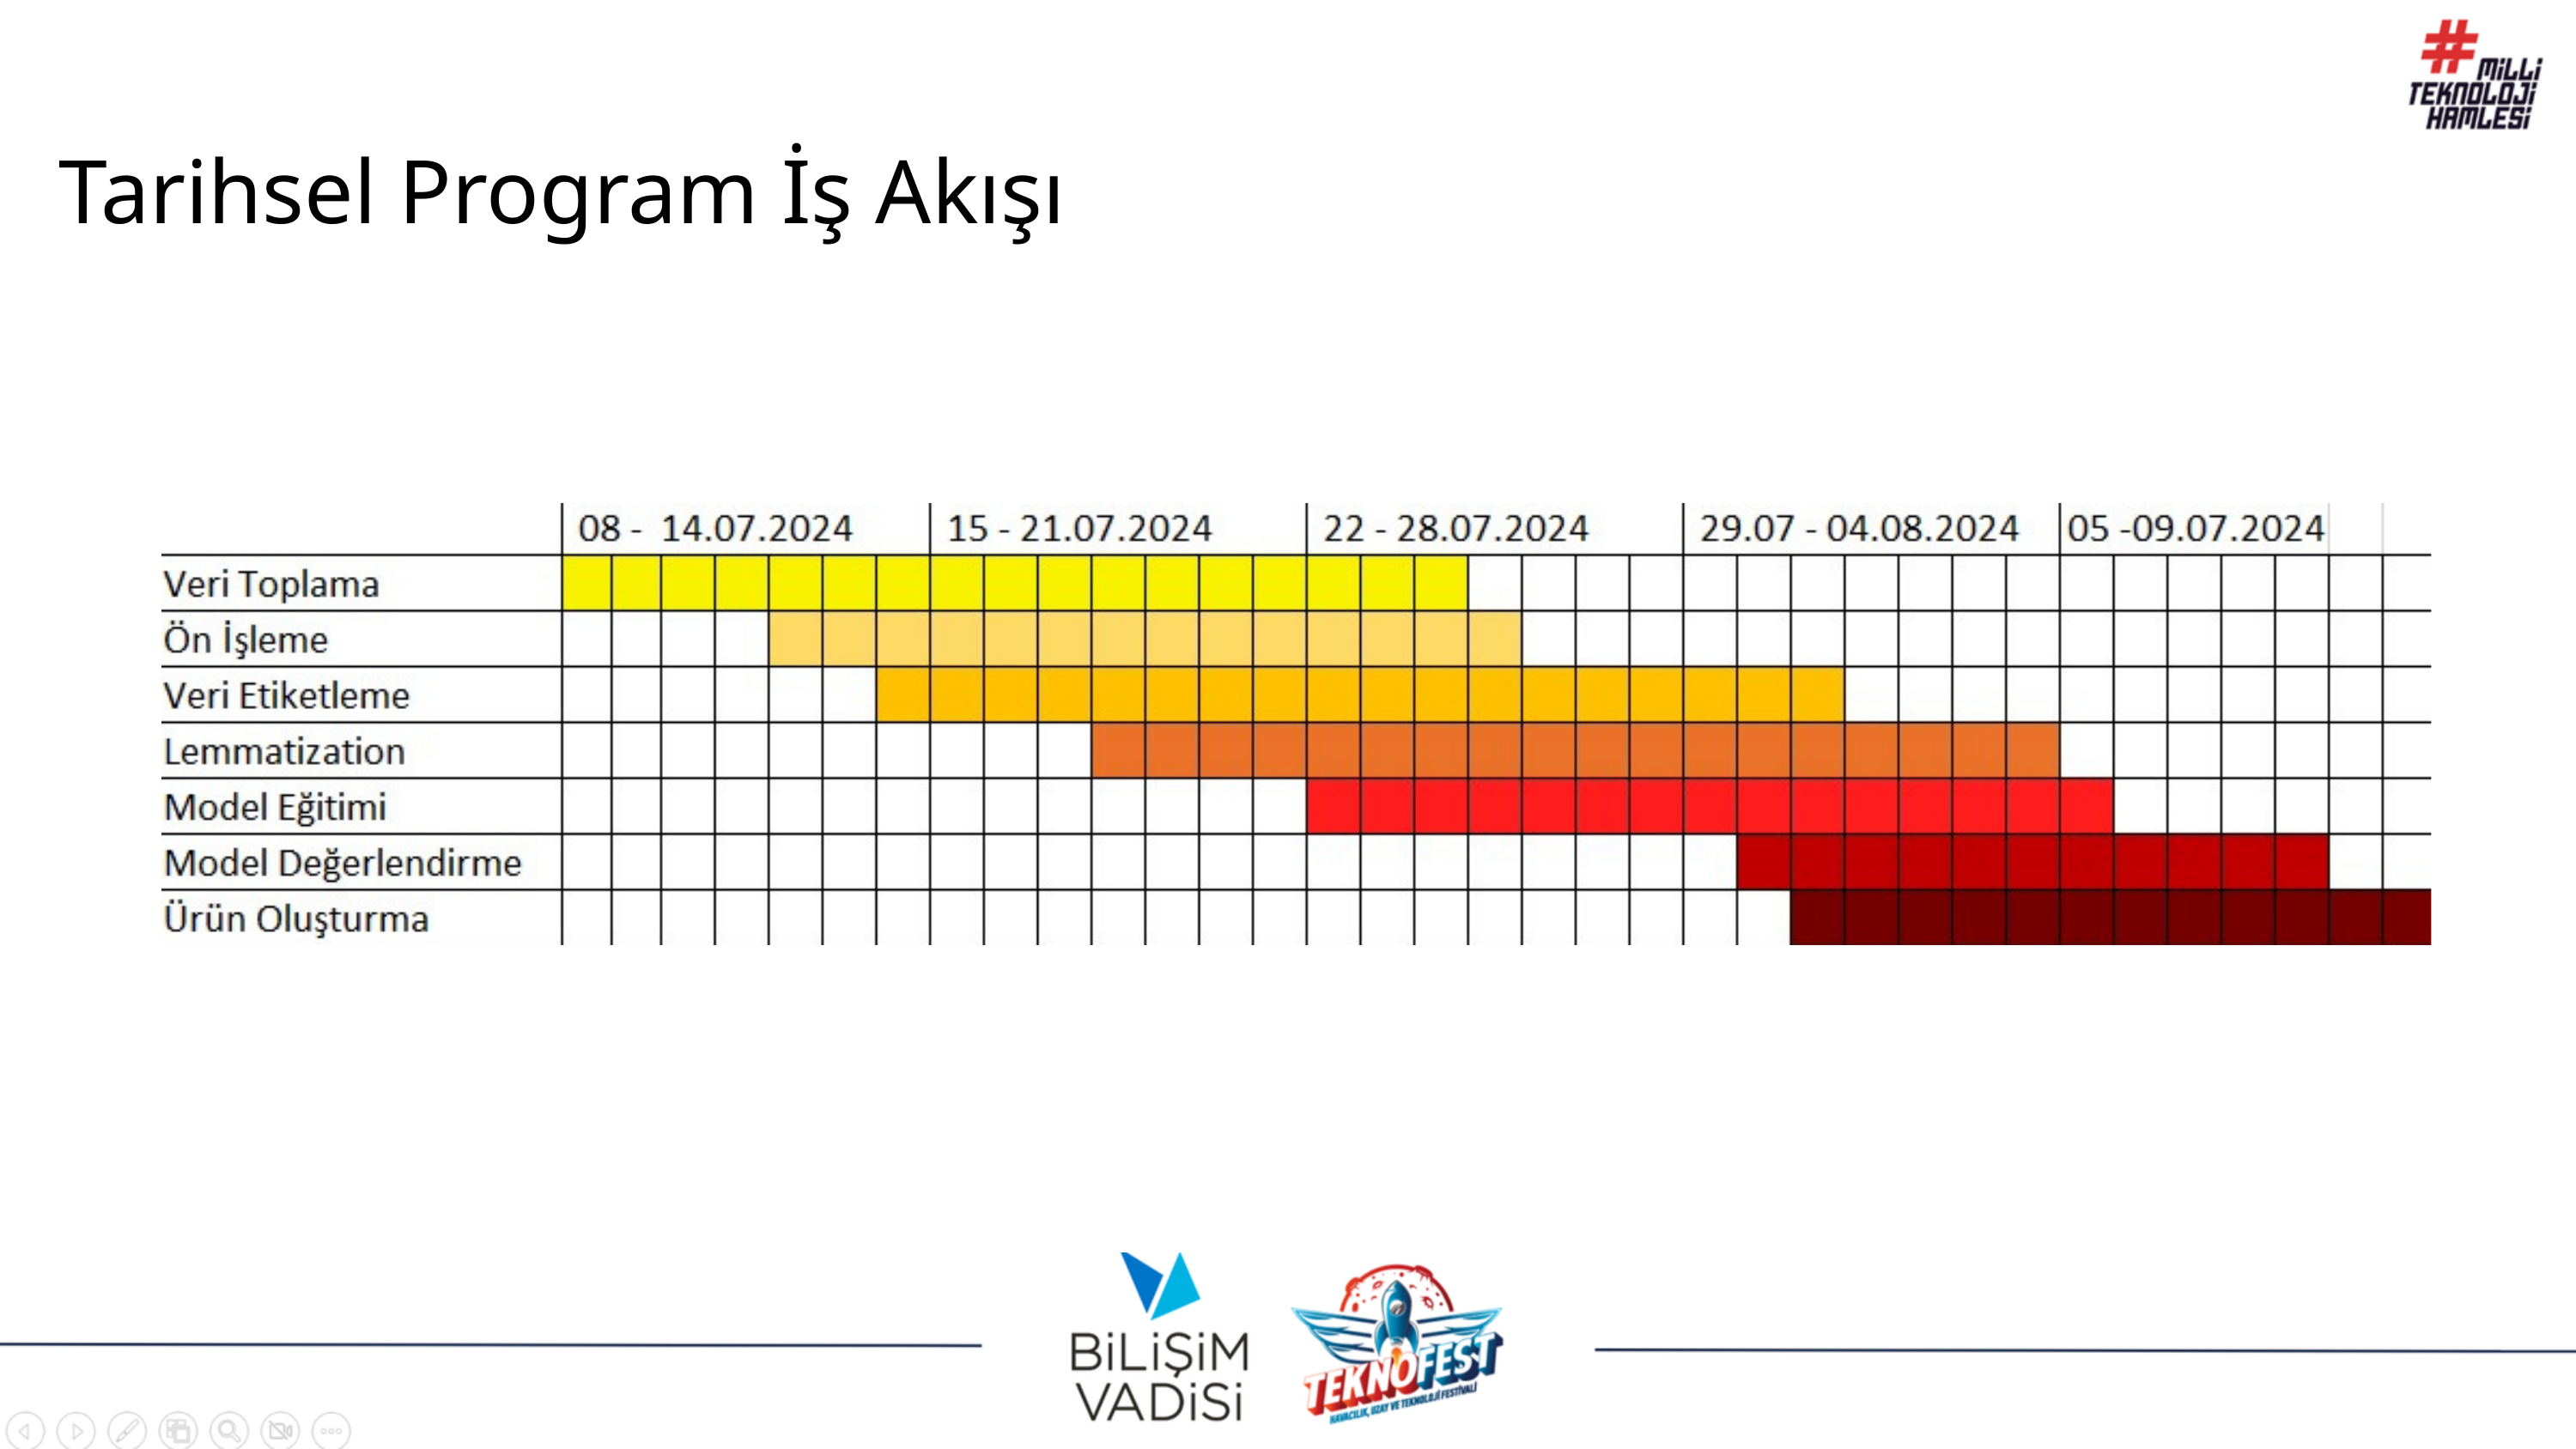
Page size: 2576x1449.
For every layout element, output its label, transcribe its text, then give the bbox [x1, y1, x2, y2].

text_box [161, 503, 2432, 945]
text_box Tarihsel Program İş Akışı [35, 118, 1089, 241]
text_box [2376, 0, 2576, 161]
text_box [0, 1252, 2576, 1449]
